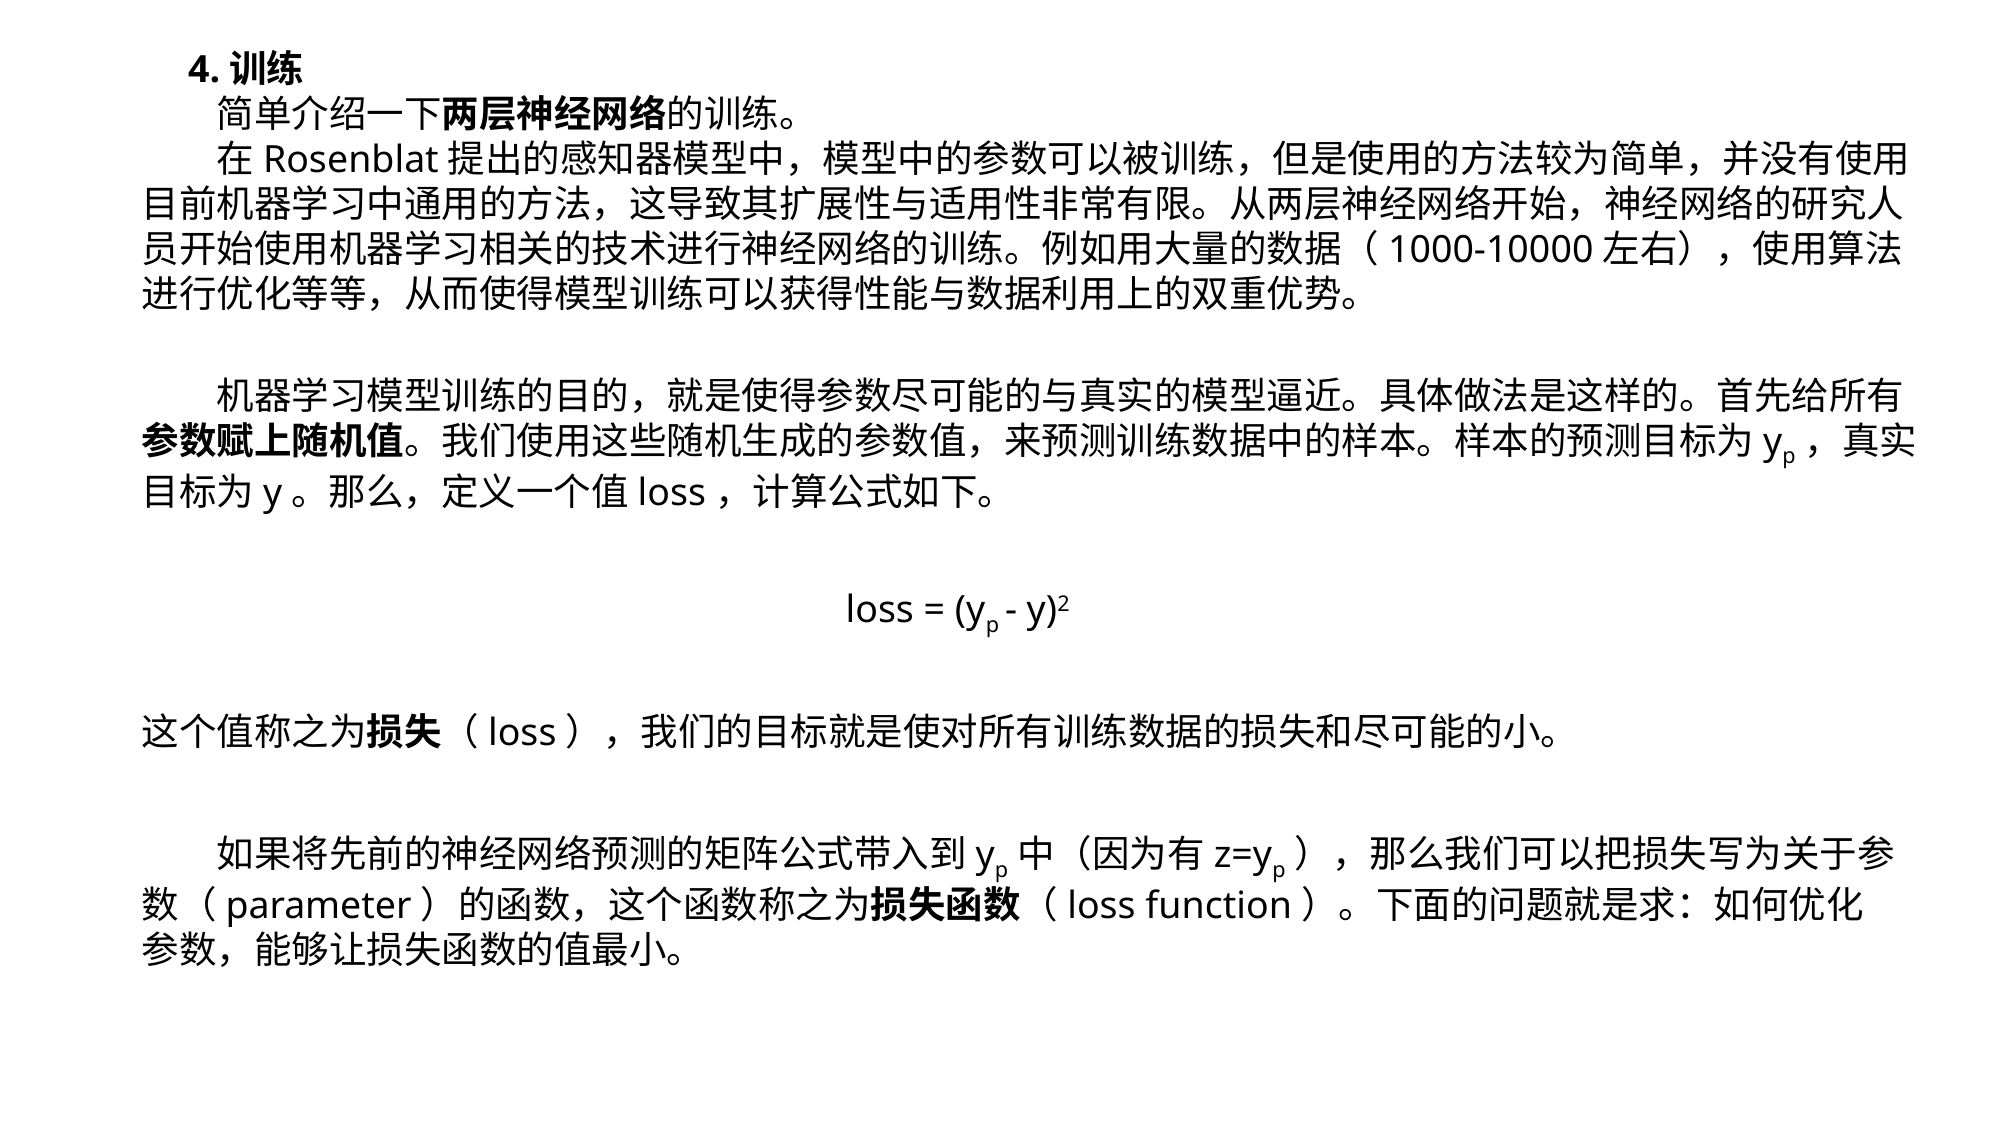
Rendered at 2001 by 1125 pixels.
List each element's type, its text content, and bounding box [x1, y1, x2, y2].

text_box 如果将先前的神经网络预测的矩阵公式带入到yp中（因为有z=yp），那么我们可以把损失写为关于参数（parameter）的函数，这个函数称之为损失函数（loss function）。下面的问题就是求：如何优化参数，能够让损失函数的值最小。 [126, 822, 1914, 979]
text_box 这个值称之为损失（loss），我们的目标就是使对所有训练数据的损失和尽可能的小。 [126, 700, 1914, 761]
text_box 机器学习模型训练的目的，就是使得参数尽可能的与真实的模型逼近。具体做法是这样的。首先给所有参数赋上随机值。我们使用这些随机生成的参数值，来预测训练数据中的样本。样本的预测目标为yp，真实目标为y。那么，定义一个值loss，计算公式如下。 [126, 364, 1945, 521]
text_box 4.训练 简单介绍一下两层神经网络的训练。 在Rosenblat提出的感知器模型中，模型中的参数可以被训练，但是使用的方法较为简单，并没有使用目前机器学习中通用的方法，这导致其扩展性与适用性非常有限。从两层神经网络开始，神经网络的研究人员开始使用机器学习相关的技术进行神经网络的训练。例如用大量的数据（1000-10000左右），使用算法进行优化等等，从而使得模型训练可以获得性能与数据利用上的双重优势。 [126, 37, 1945, 323]
text_box loss = (yp - y)2 [830, 577, 1085, 644]
